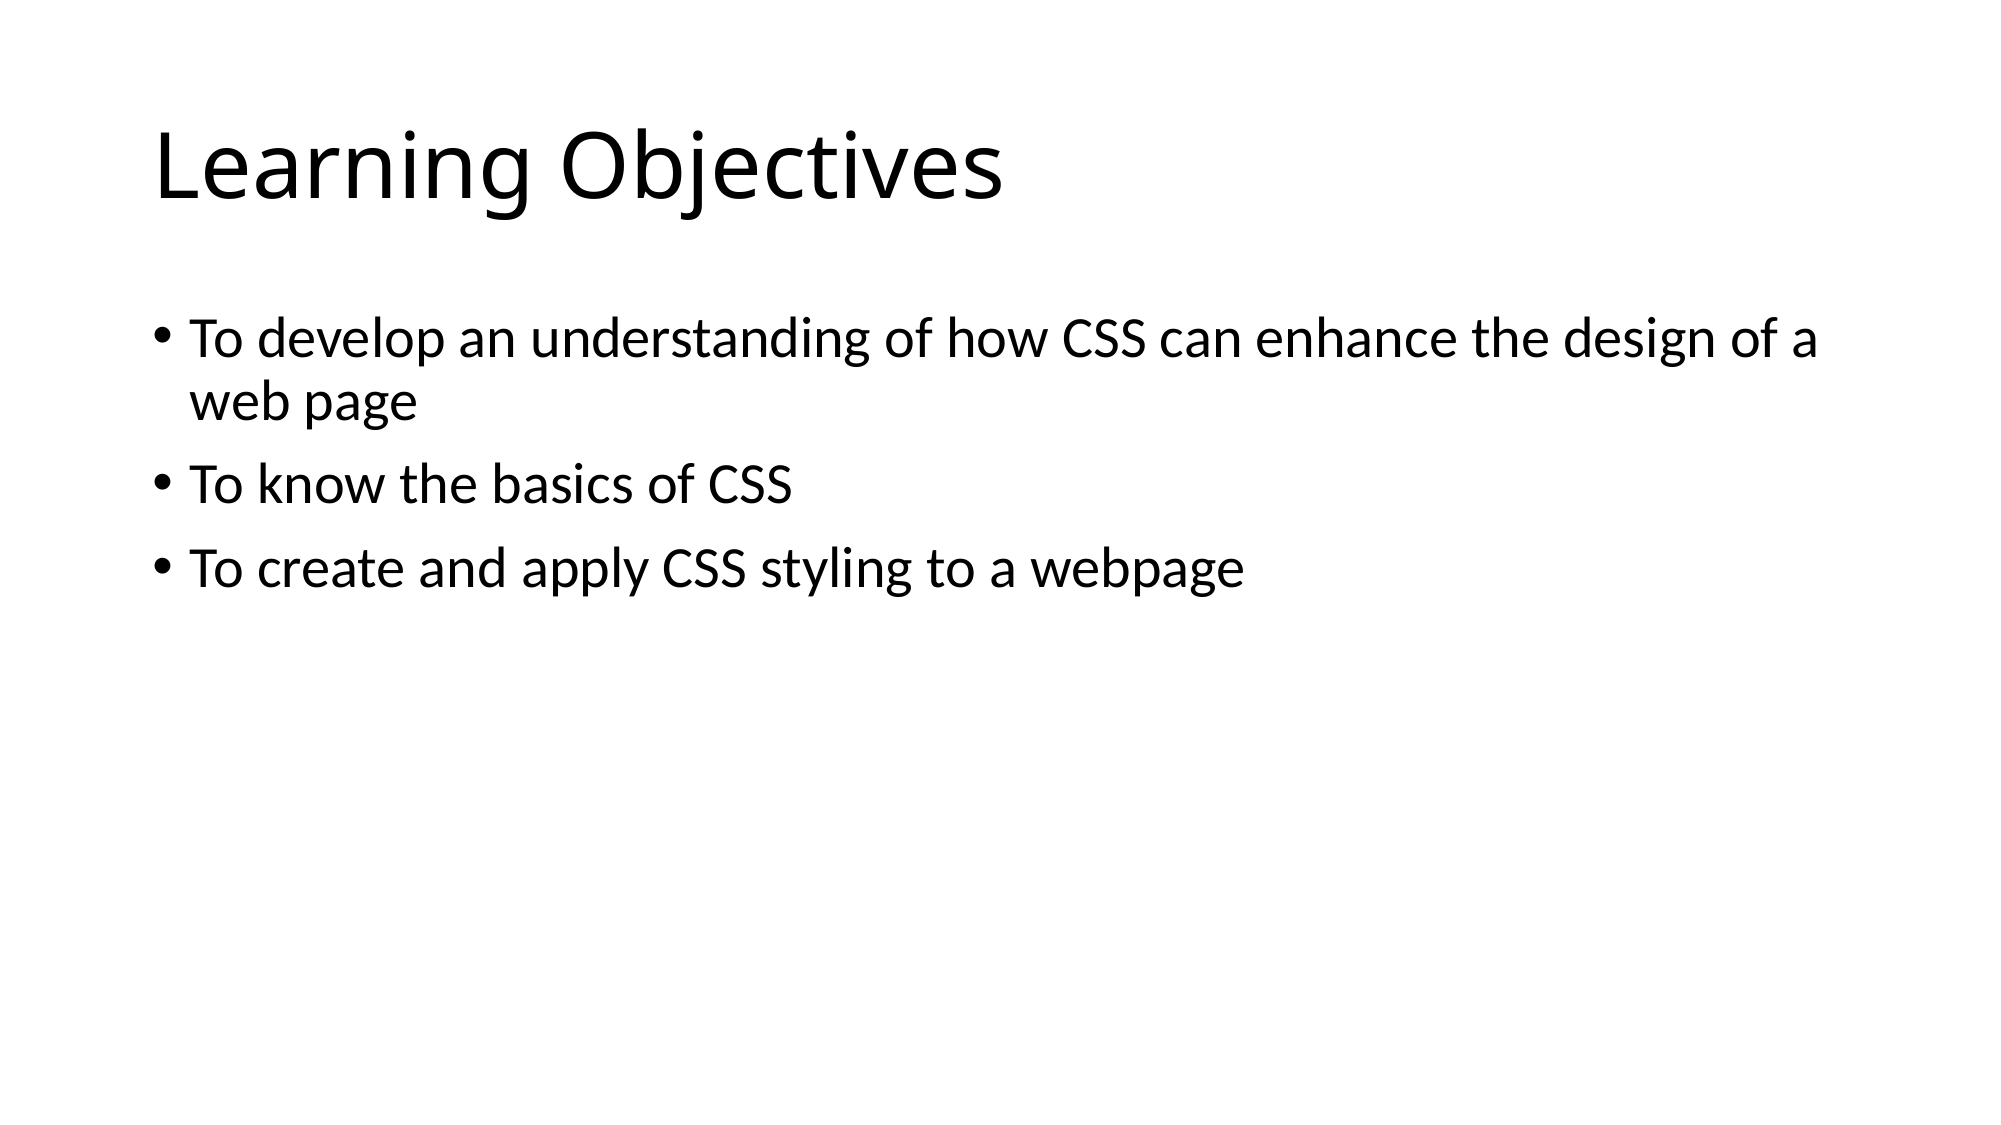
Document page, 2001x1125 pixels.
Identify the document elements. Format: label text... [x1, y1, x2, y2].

list To develop an understanding of how CSS can enhance the design of a web page To know the basics of CSS To create and apply CSS styling to a webpage [137, 299, 1863, 1014]
title Learning Objectives [137, 59, 1863, 278]
